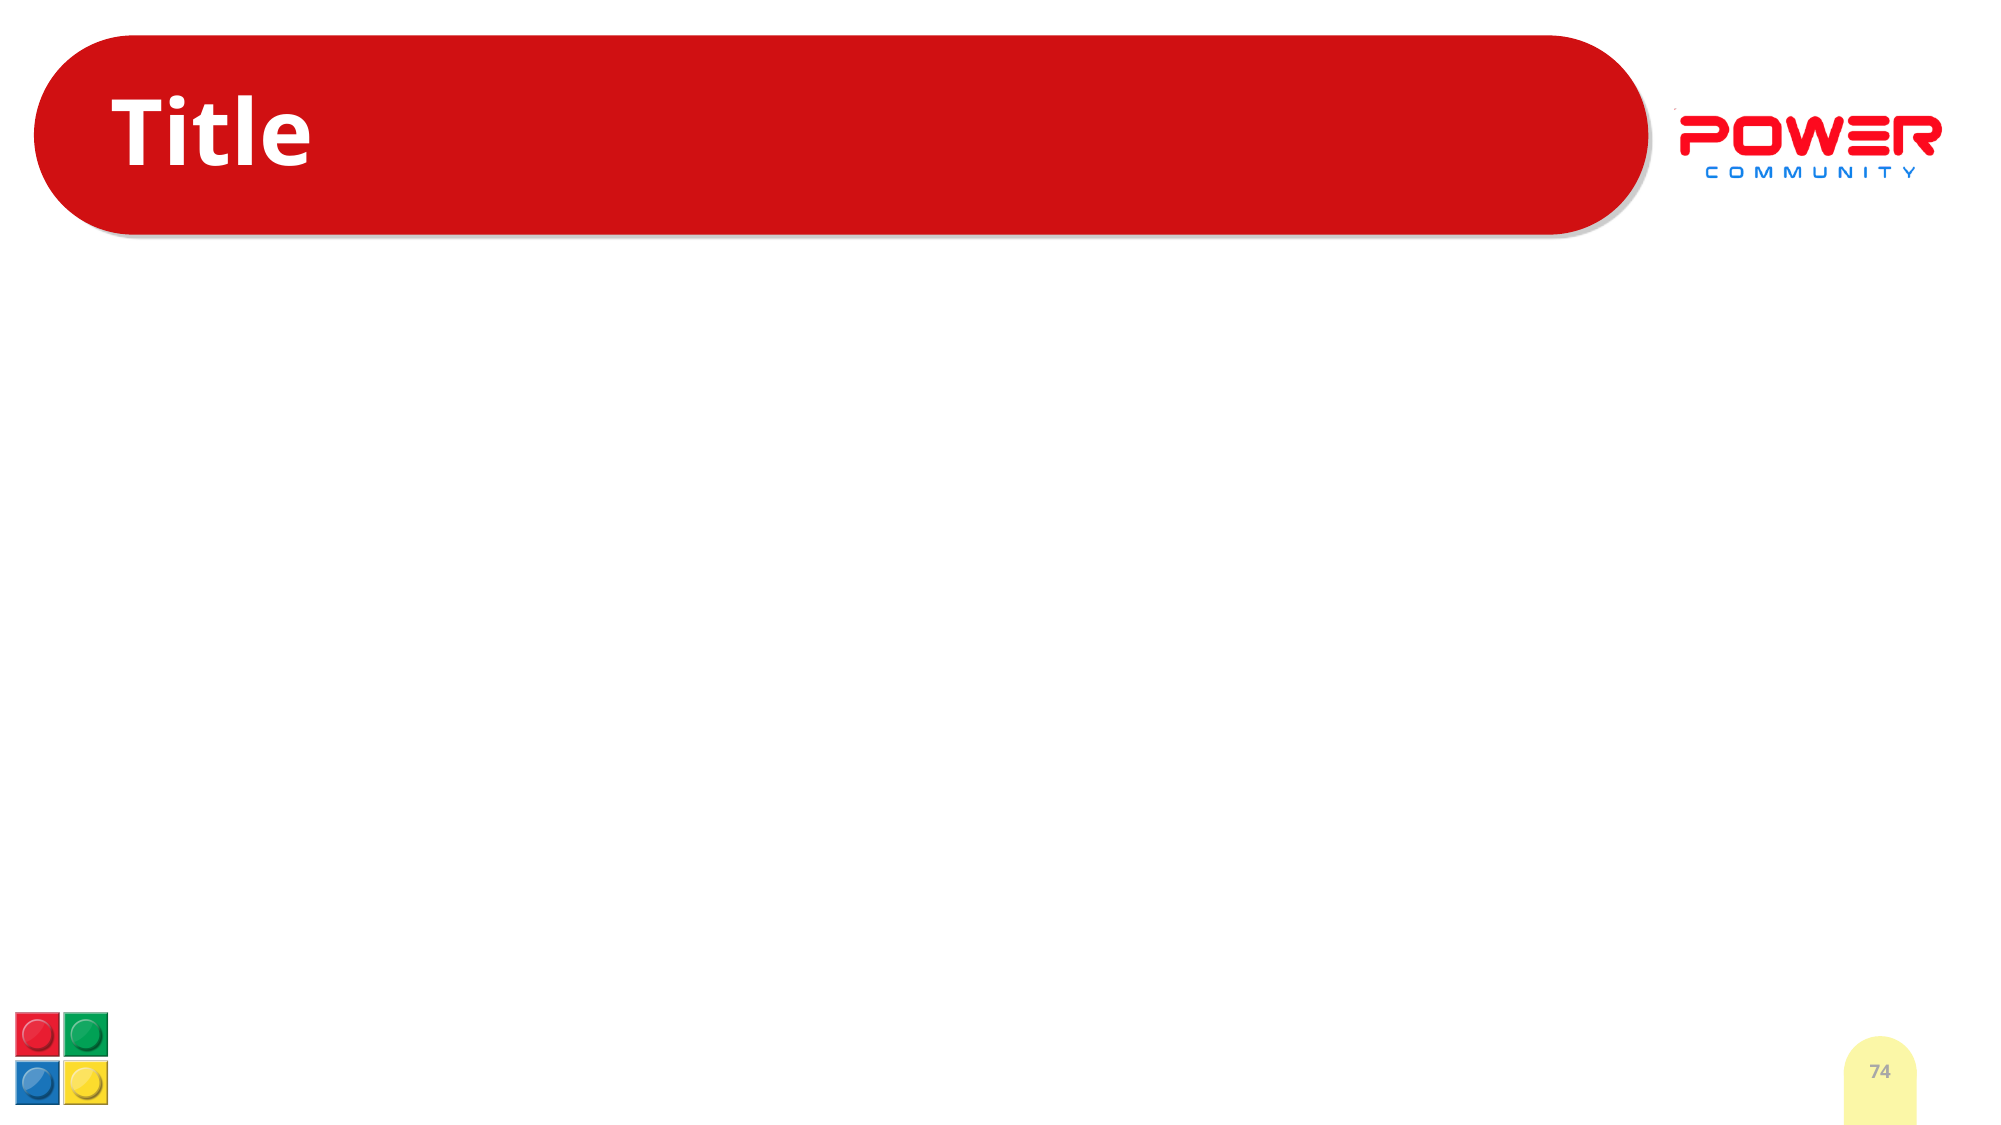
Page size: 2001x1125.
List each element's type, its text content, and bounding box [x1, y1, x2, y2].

text_box Title [110, 66, 1328, 192]
picture [1668, 93, 1948, 192]
picture [12, 1009, 111, 1109]
text_box [32, 34, 1650, 236]
slide_number 74 [1853, 1042, 1908, 1103]
